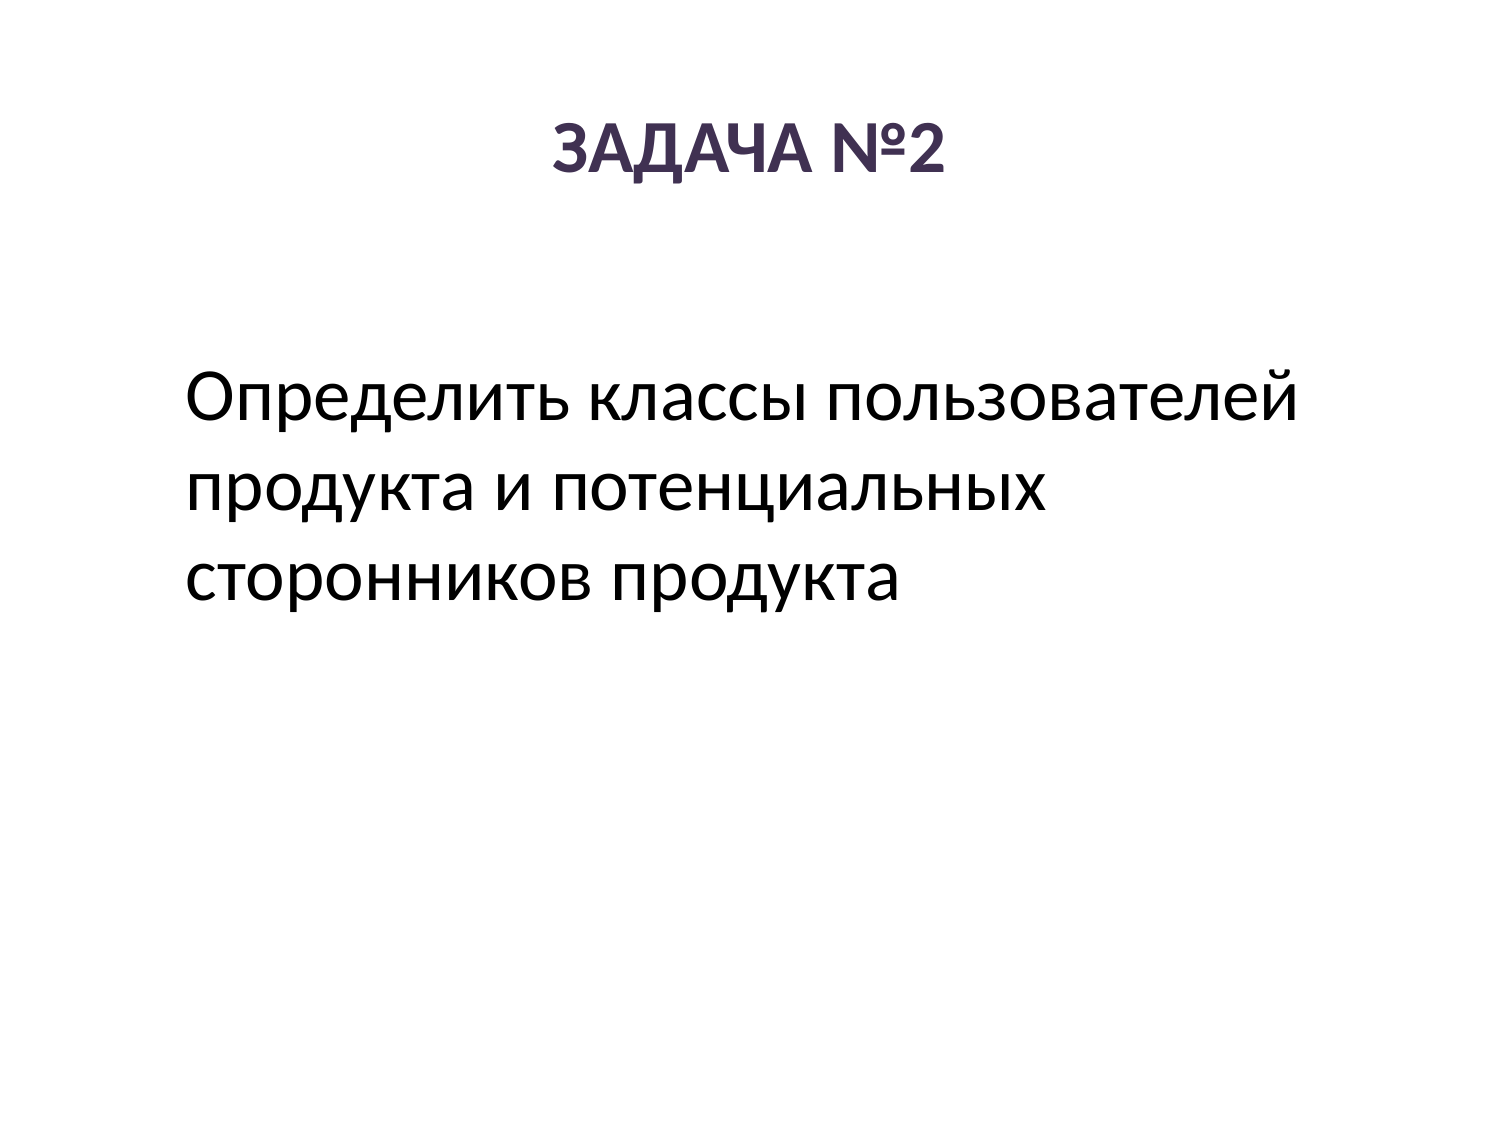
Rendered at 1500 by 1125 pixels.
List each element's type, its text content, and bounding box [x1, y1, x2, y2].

text_box ЗАДАЧА №2 [0, 89, 1500, 195]
text_box Определить классы пользователей продукта и потенциальных сторонников продукта [171, 338, 1412, 623]
